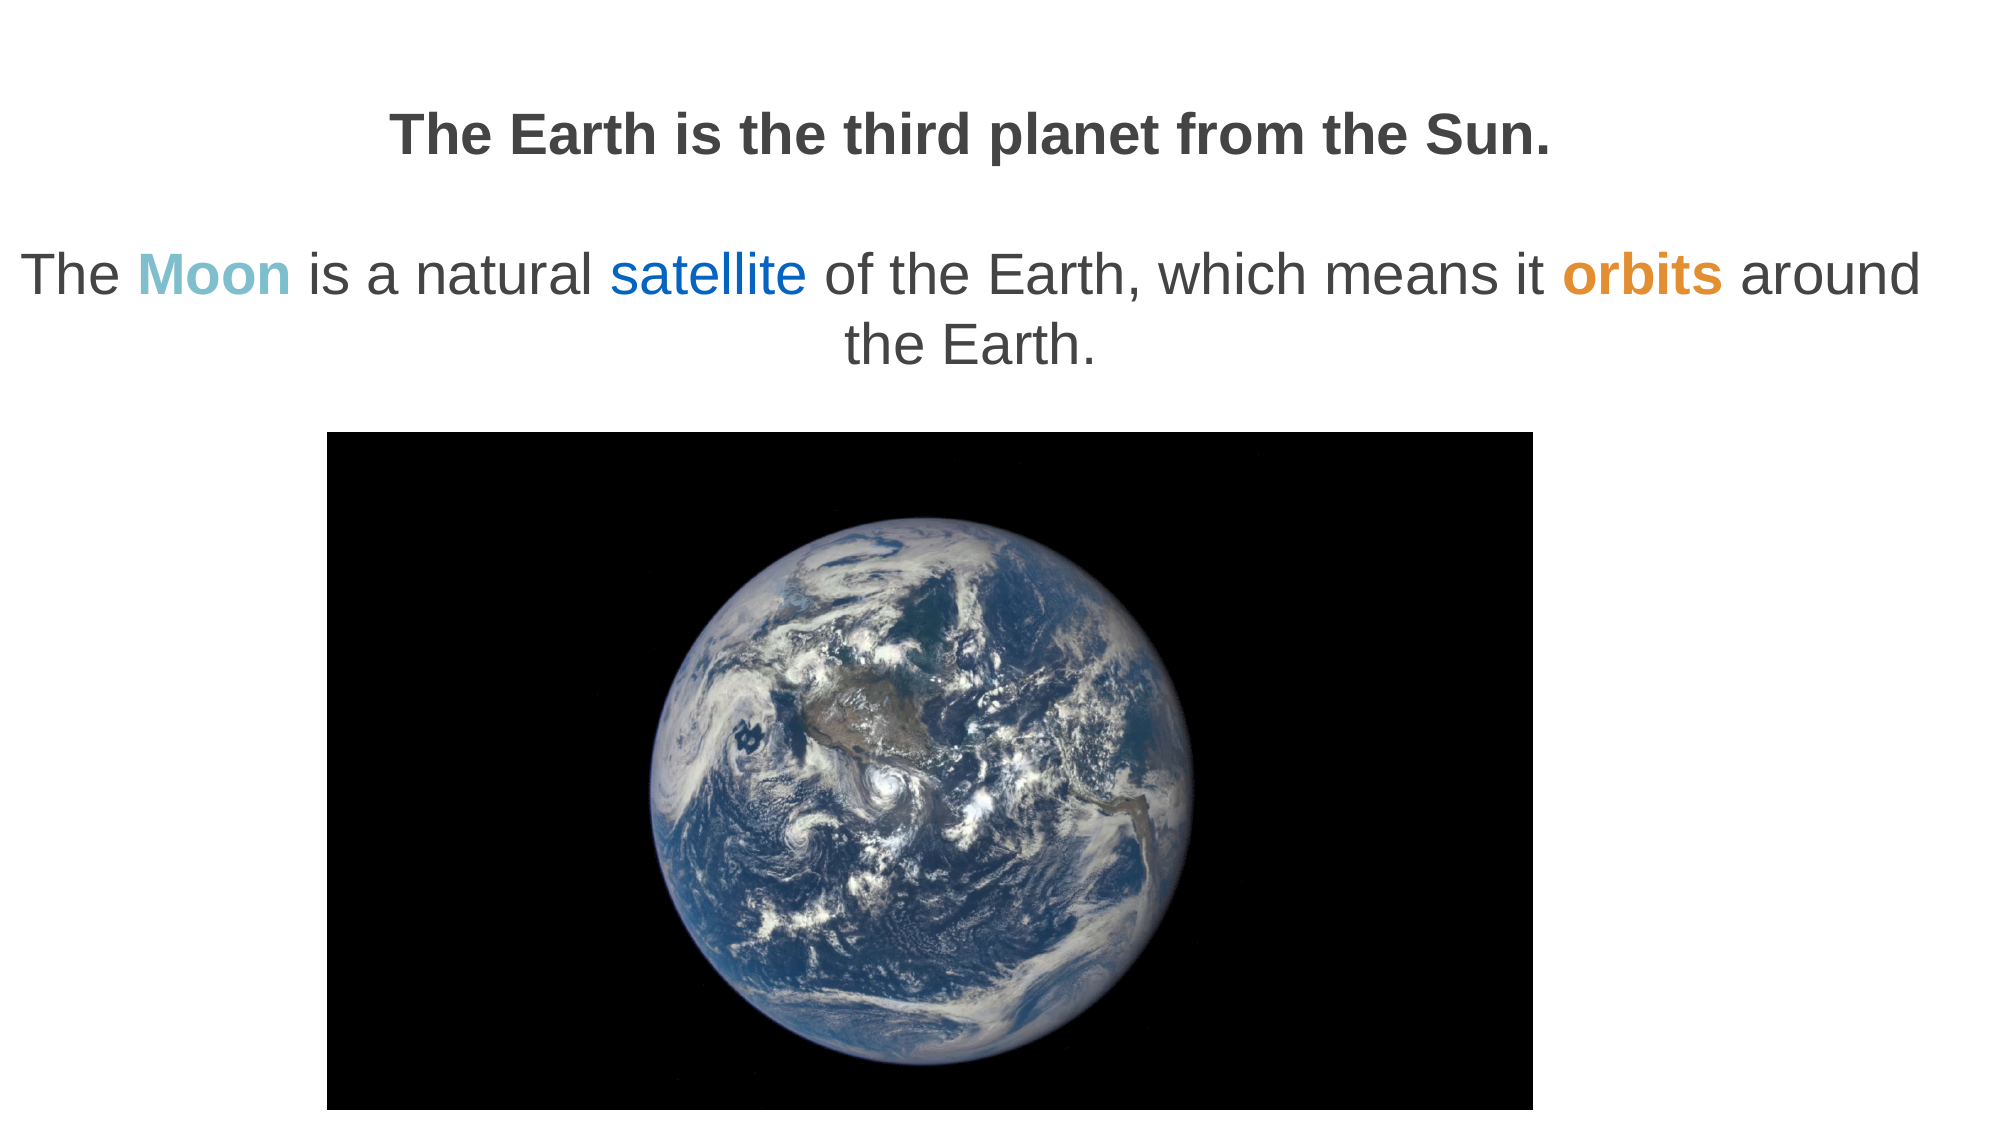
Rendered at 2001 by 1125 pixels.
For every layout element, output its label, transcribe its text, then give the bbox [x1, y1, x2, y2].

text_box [326, 431, 1534, 1111]
text_box The Earth is the third planet from the Sun. The Moon is a natural satellite of the Earth, which means it orbits around the Earth. [0, 88, 1943, 384]
